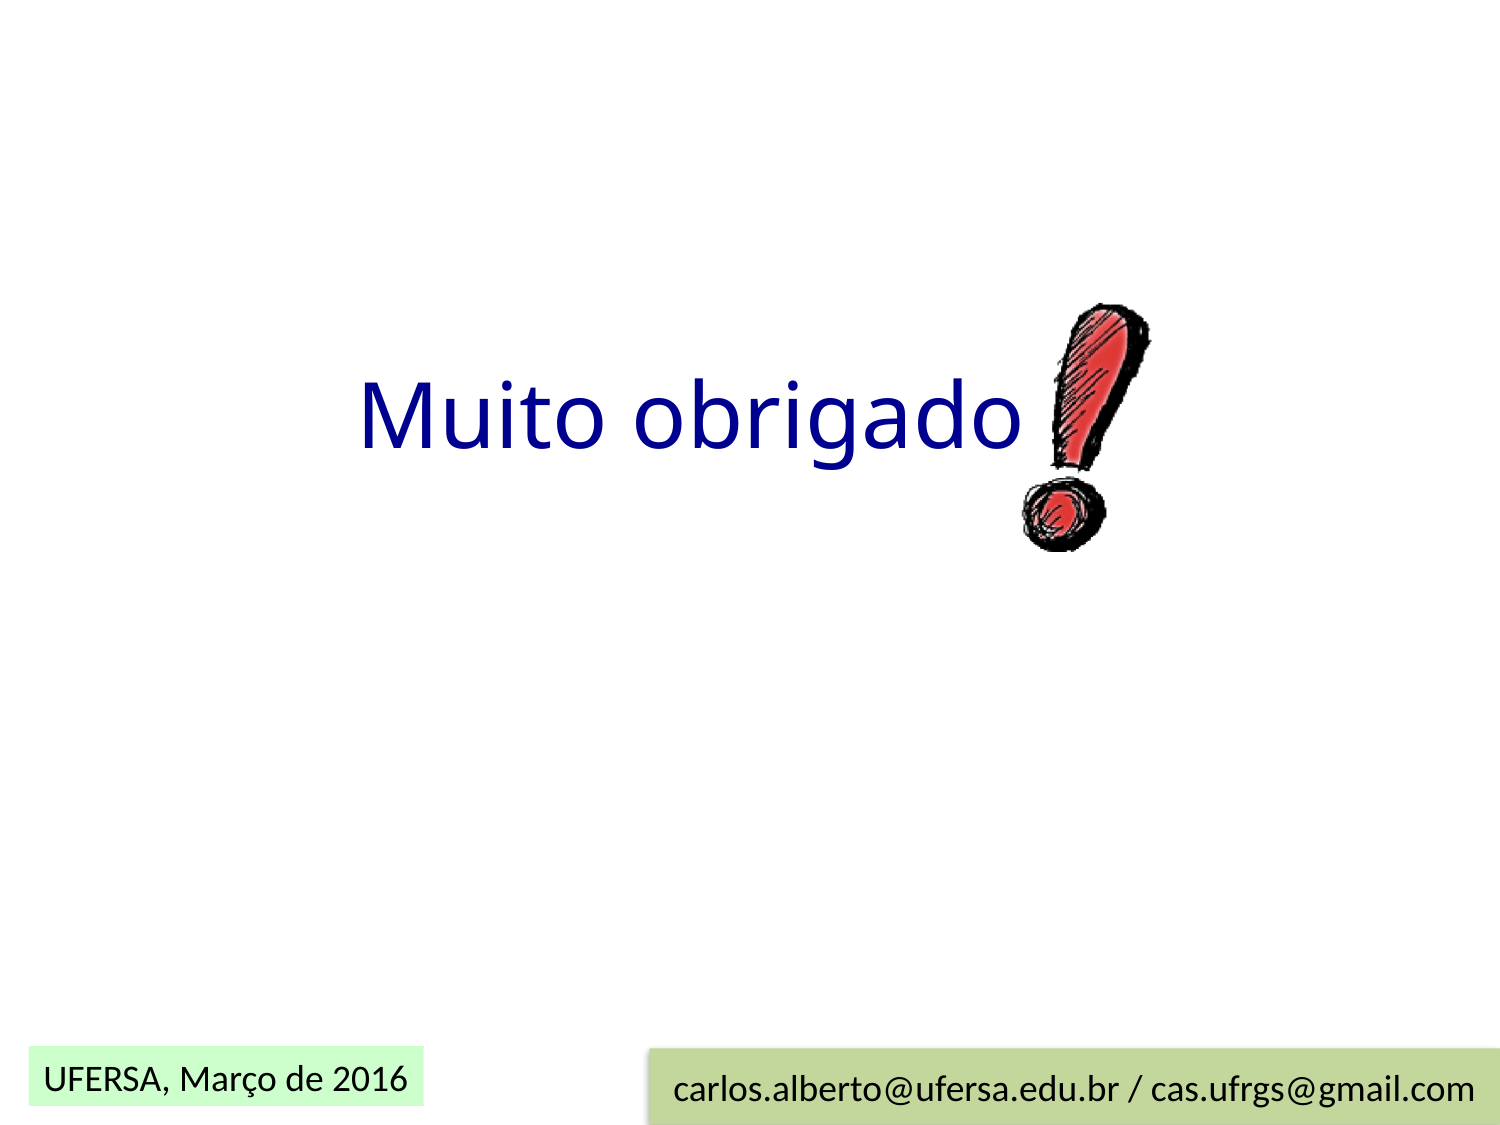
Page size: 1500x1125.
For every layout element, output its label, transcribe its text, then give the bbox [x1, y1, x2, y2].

text_box Muito obrigado [336, 349, 1016, 475]
picture [1021, 302, 1152, 553]
text_box carlos.alberto@ufersa.edu.br / cas.ufrgs@gmail.com [649, 1048, 1500, 1125]
